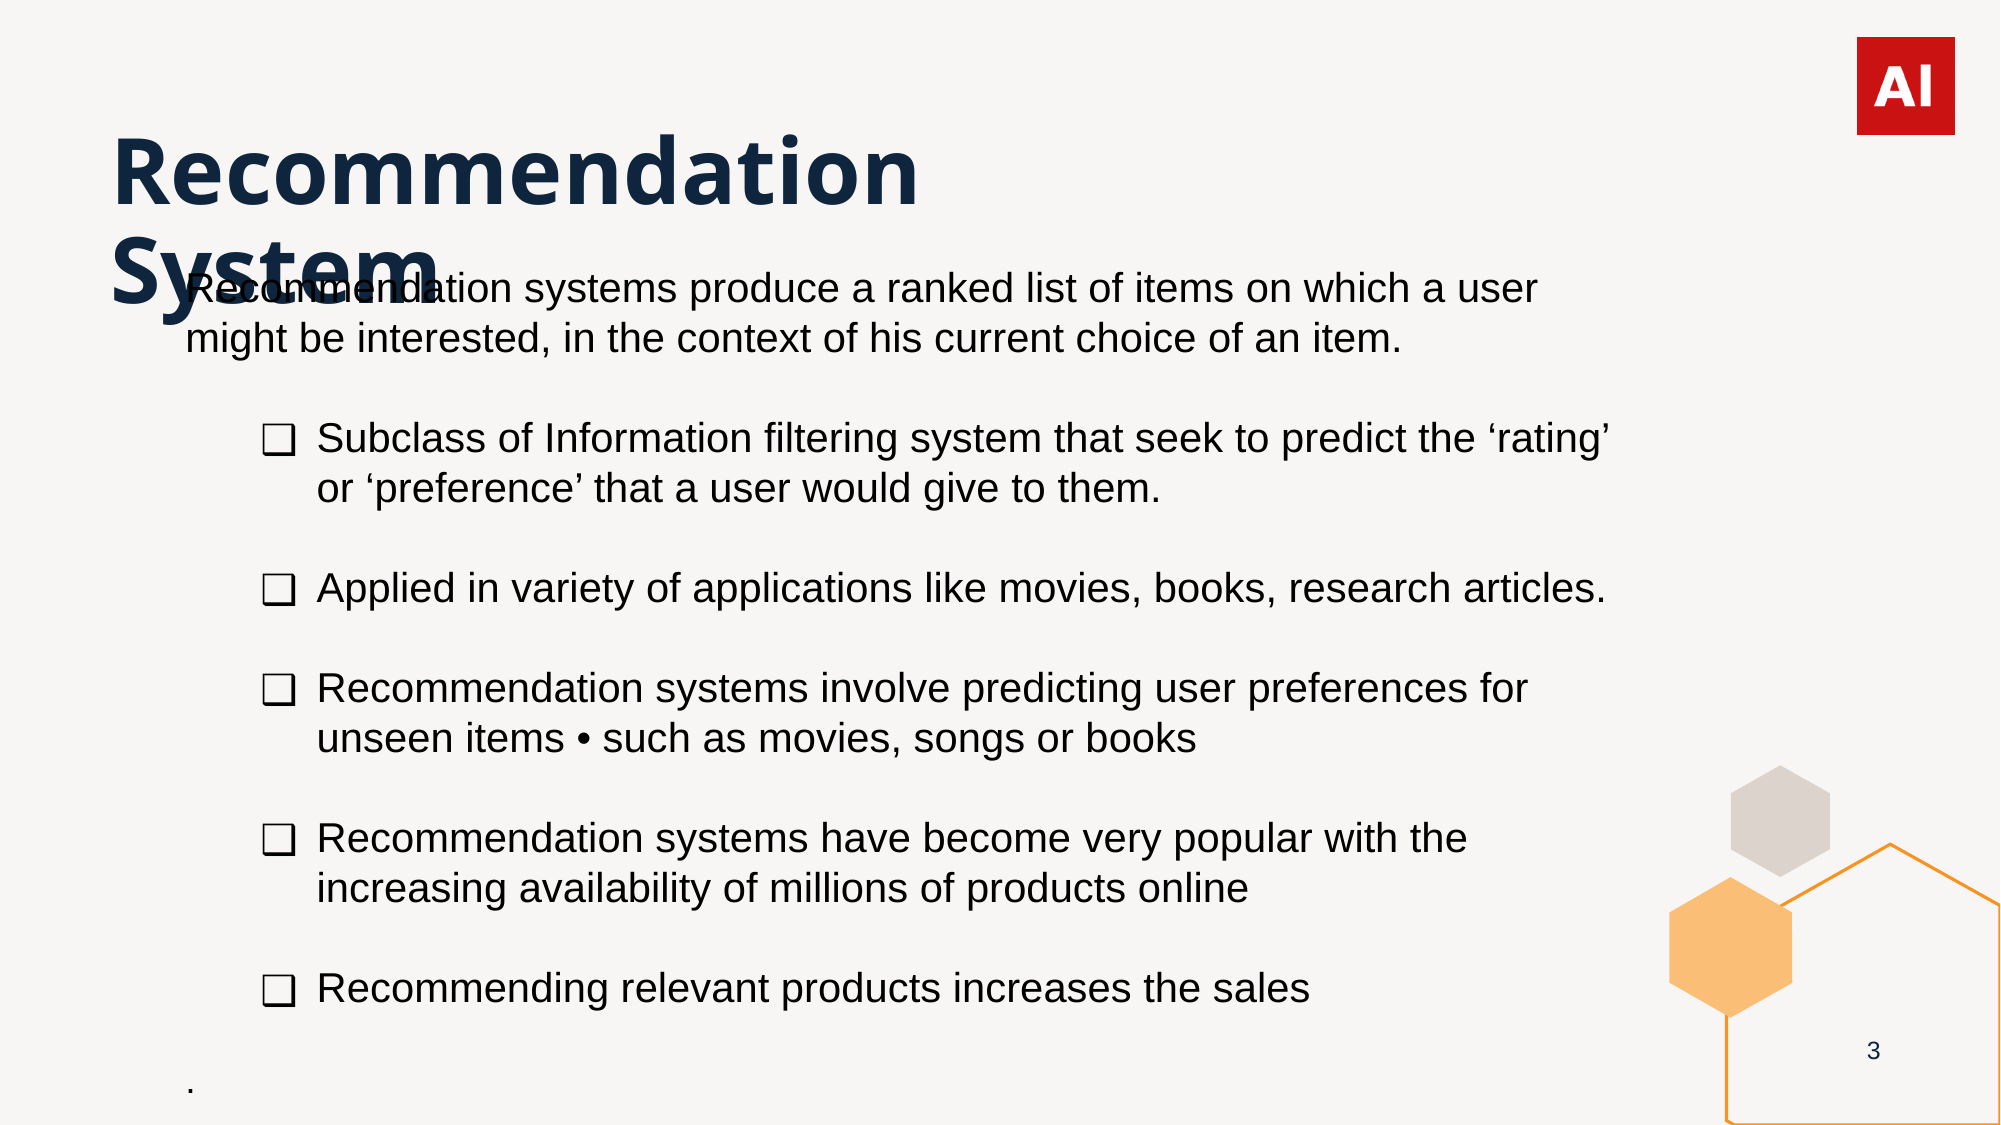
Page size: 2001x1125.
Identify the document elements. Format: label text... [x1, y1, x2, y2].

picture [1857, 37, 1955, 136]
text_box Recommendation systems produce a ranked list of items on which a user might be interested, in the context of his current choice of an item. Subclass of Information filtering system that seek to predict the ‘rating’ or ‘preference’ that a user would give to them. Applied in variety of applications like movies, books, research articles. Recommendation systems involve predicting user preferences for unseen items • such as movies, songs or books Recommendation systems have become very popular with the increasing availability of millions of products online Recommending relevant products increases the sales . [170, 253, 1634, 1109]
text_box [1634, 900, 2000, 1006]
title Recommendation System [95, 118, 1173, 254]
slide_number 3 [1836, 1020, 1912, 1080]
